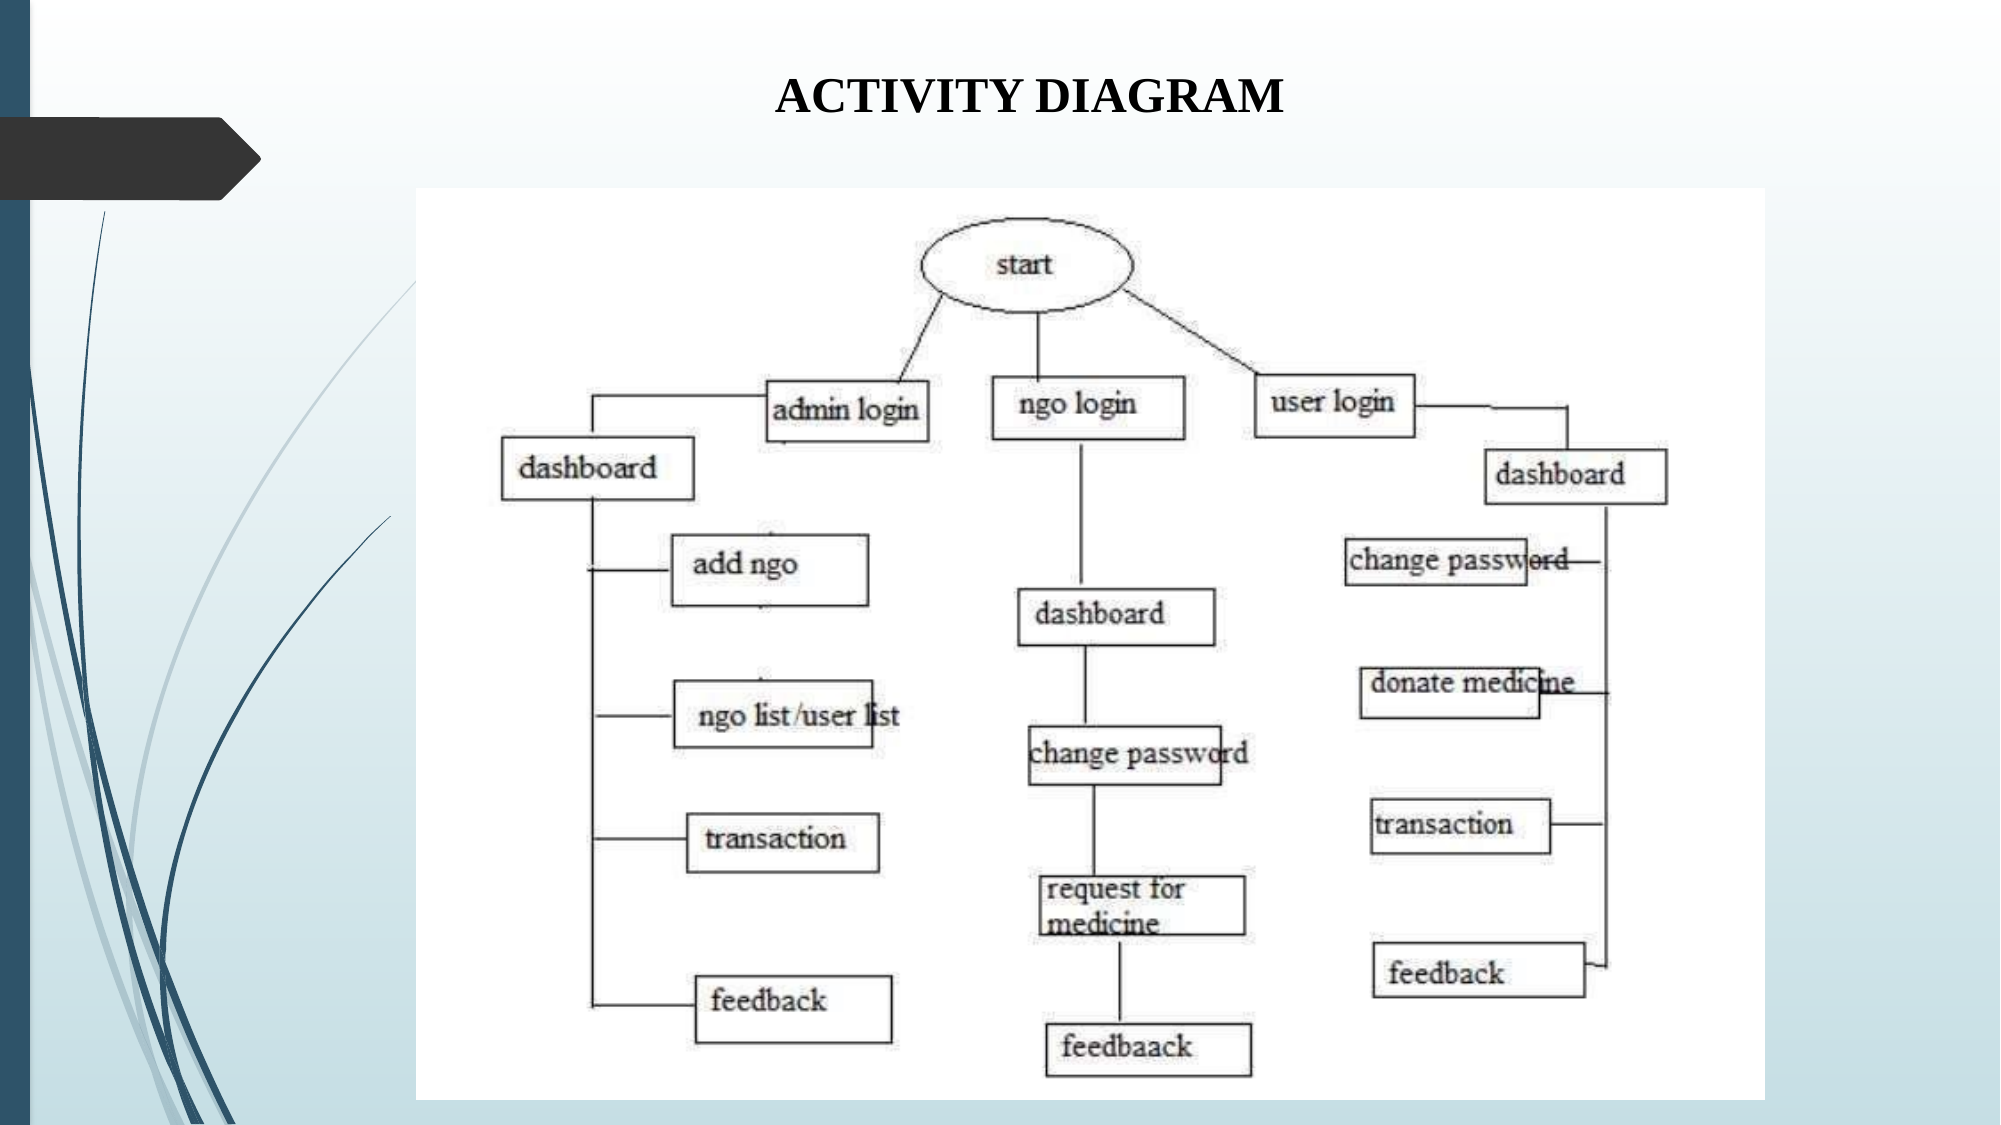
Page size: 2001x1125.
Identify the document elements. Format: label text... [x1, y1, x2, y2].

text_box ACTIVITY DIAGRAM [609, 54, 1450, 130]
picture [416, 188, 1766, 1101]
